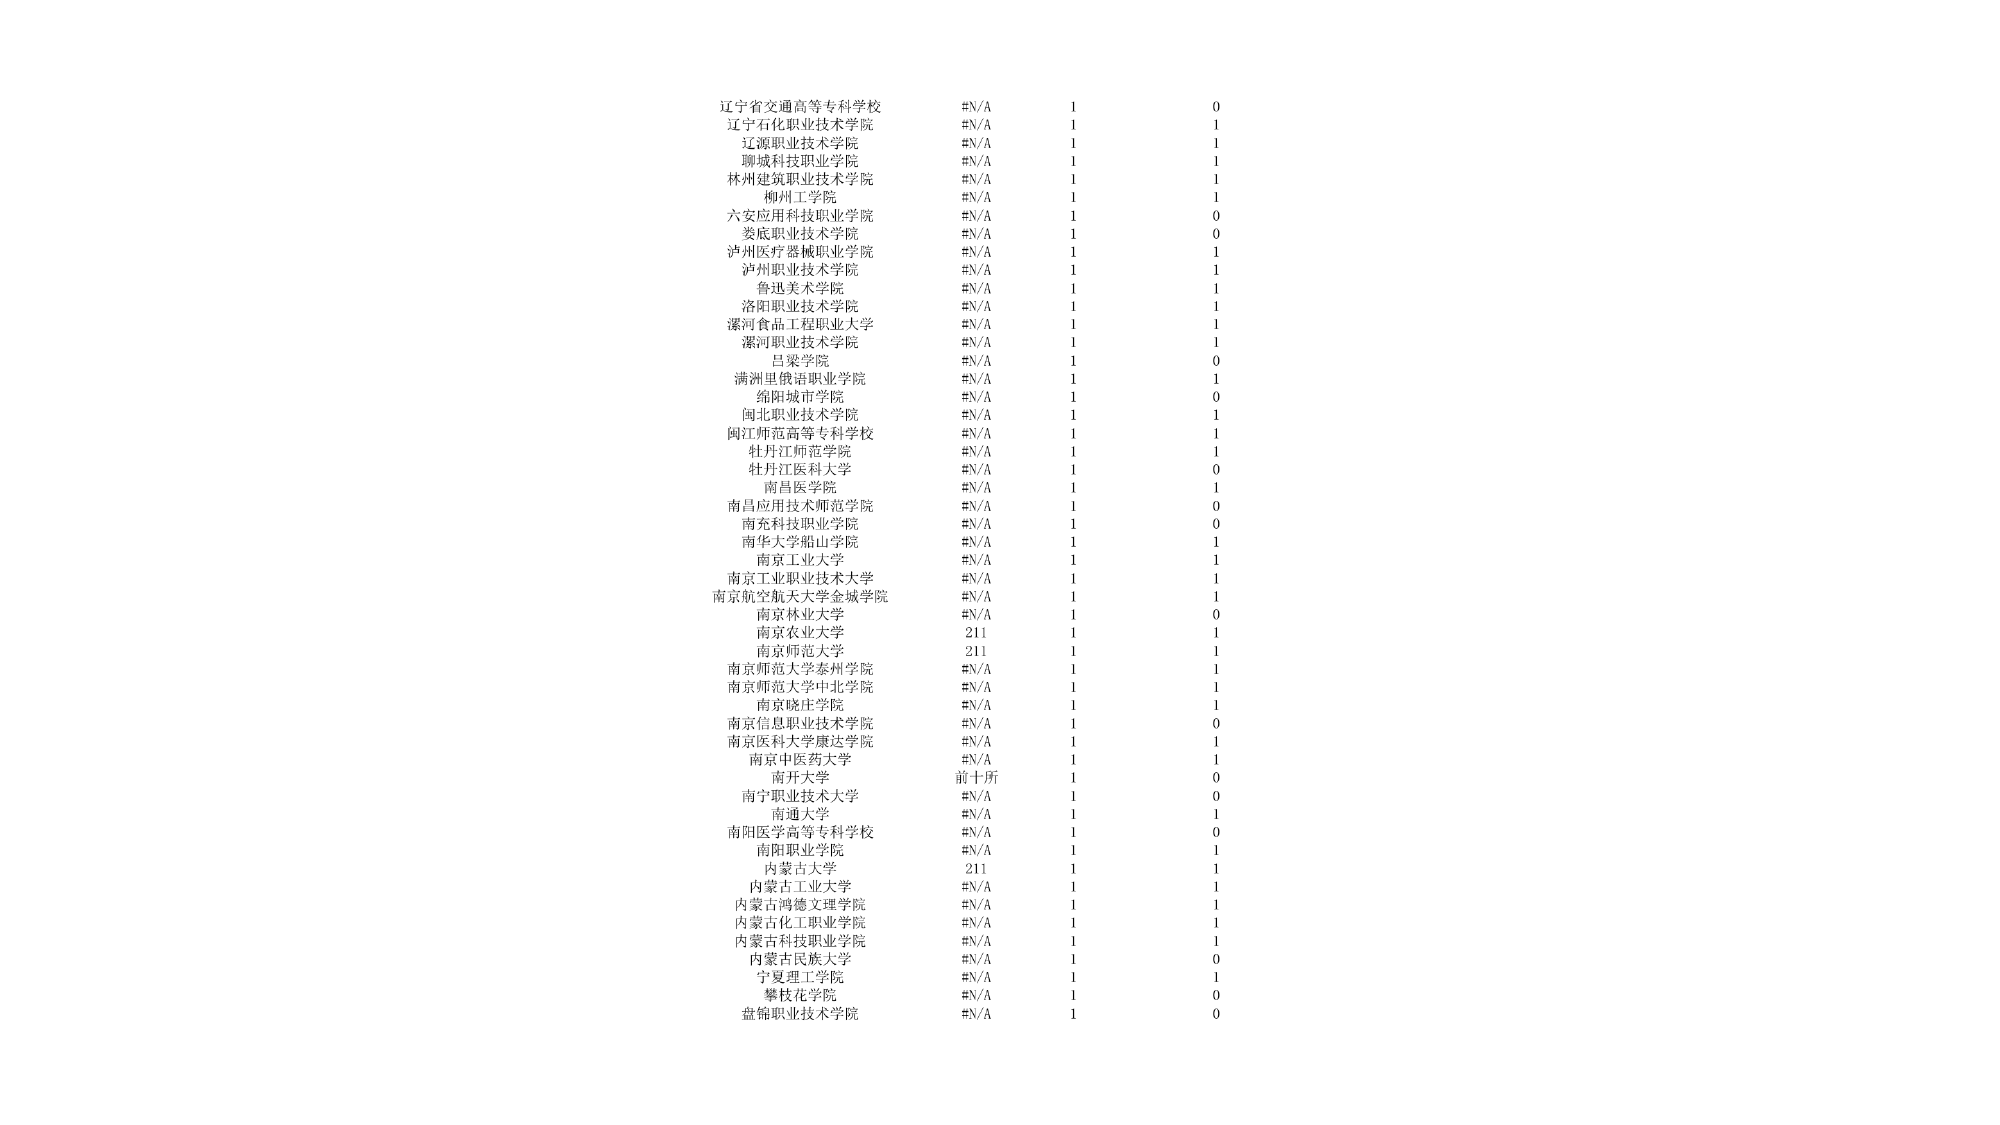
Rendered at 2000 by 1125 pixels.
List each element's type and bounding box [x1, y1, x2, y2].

picture [601, 0, 1399, 1125]
